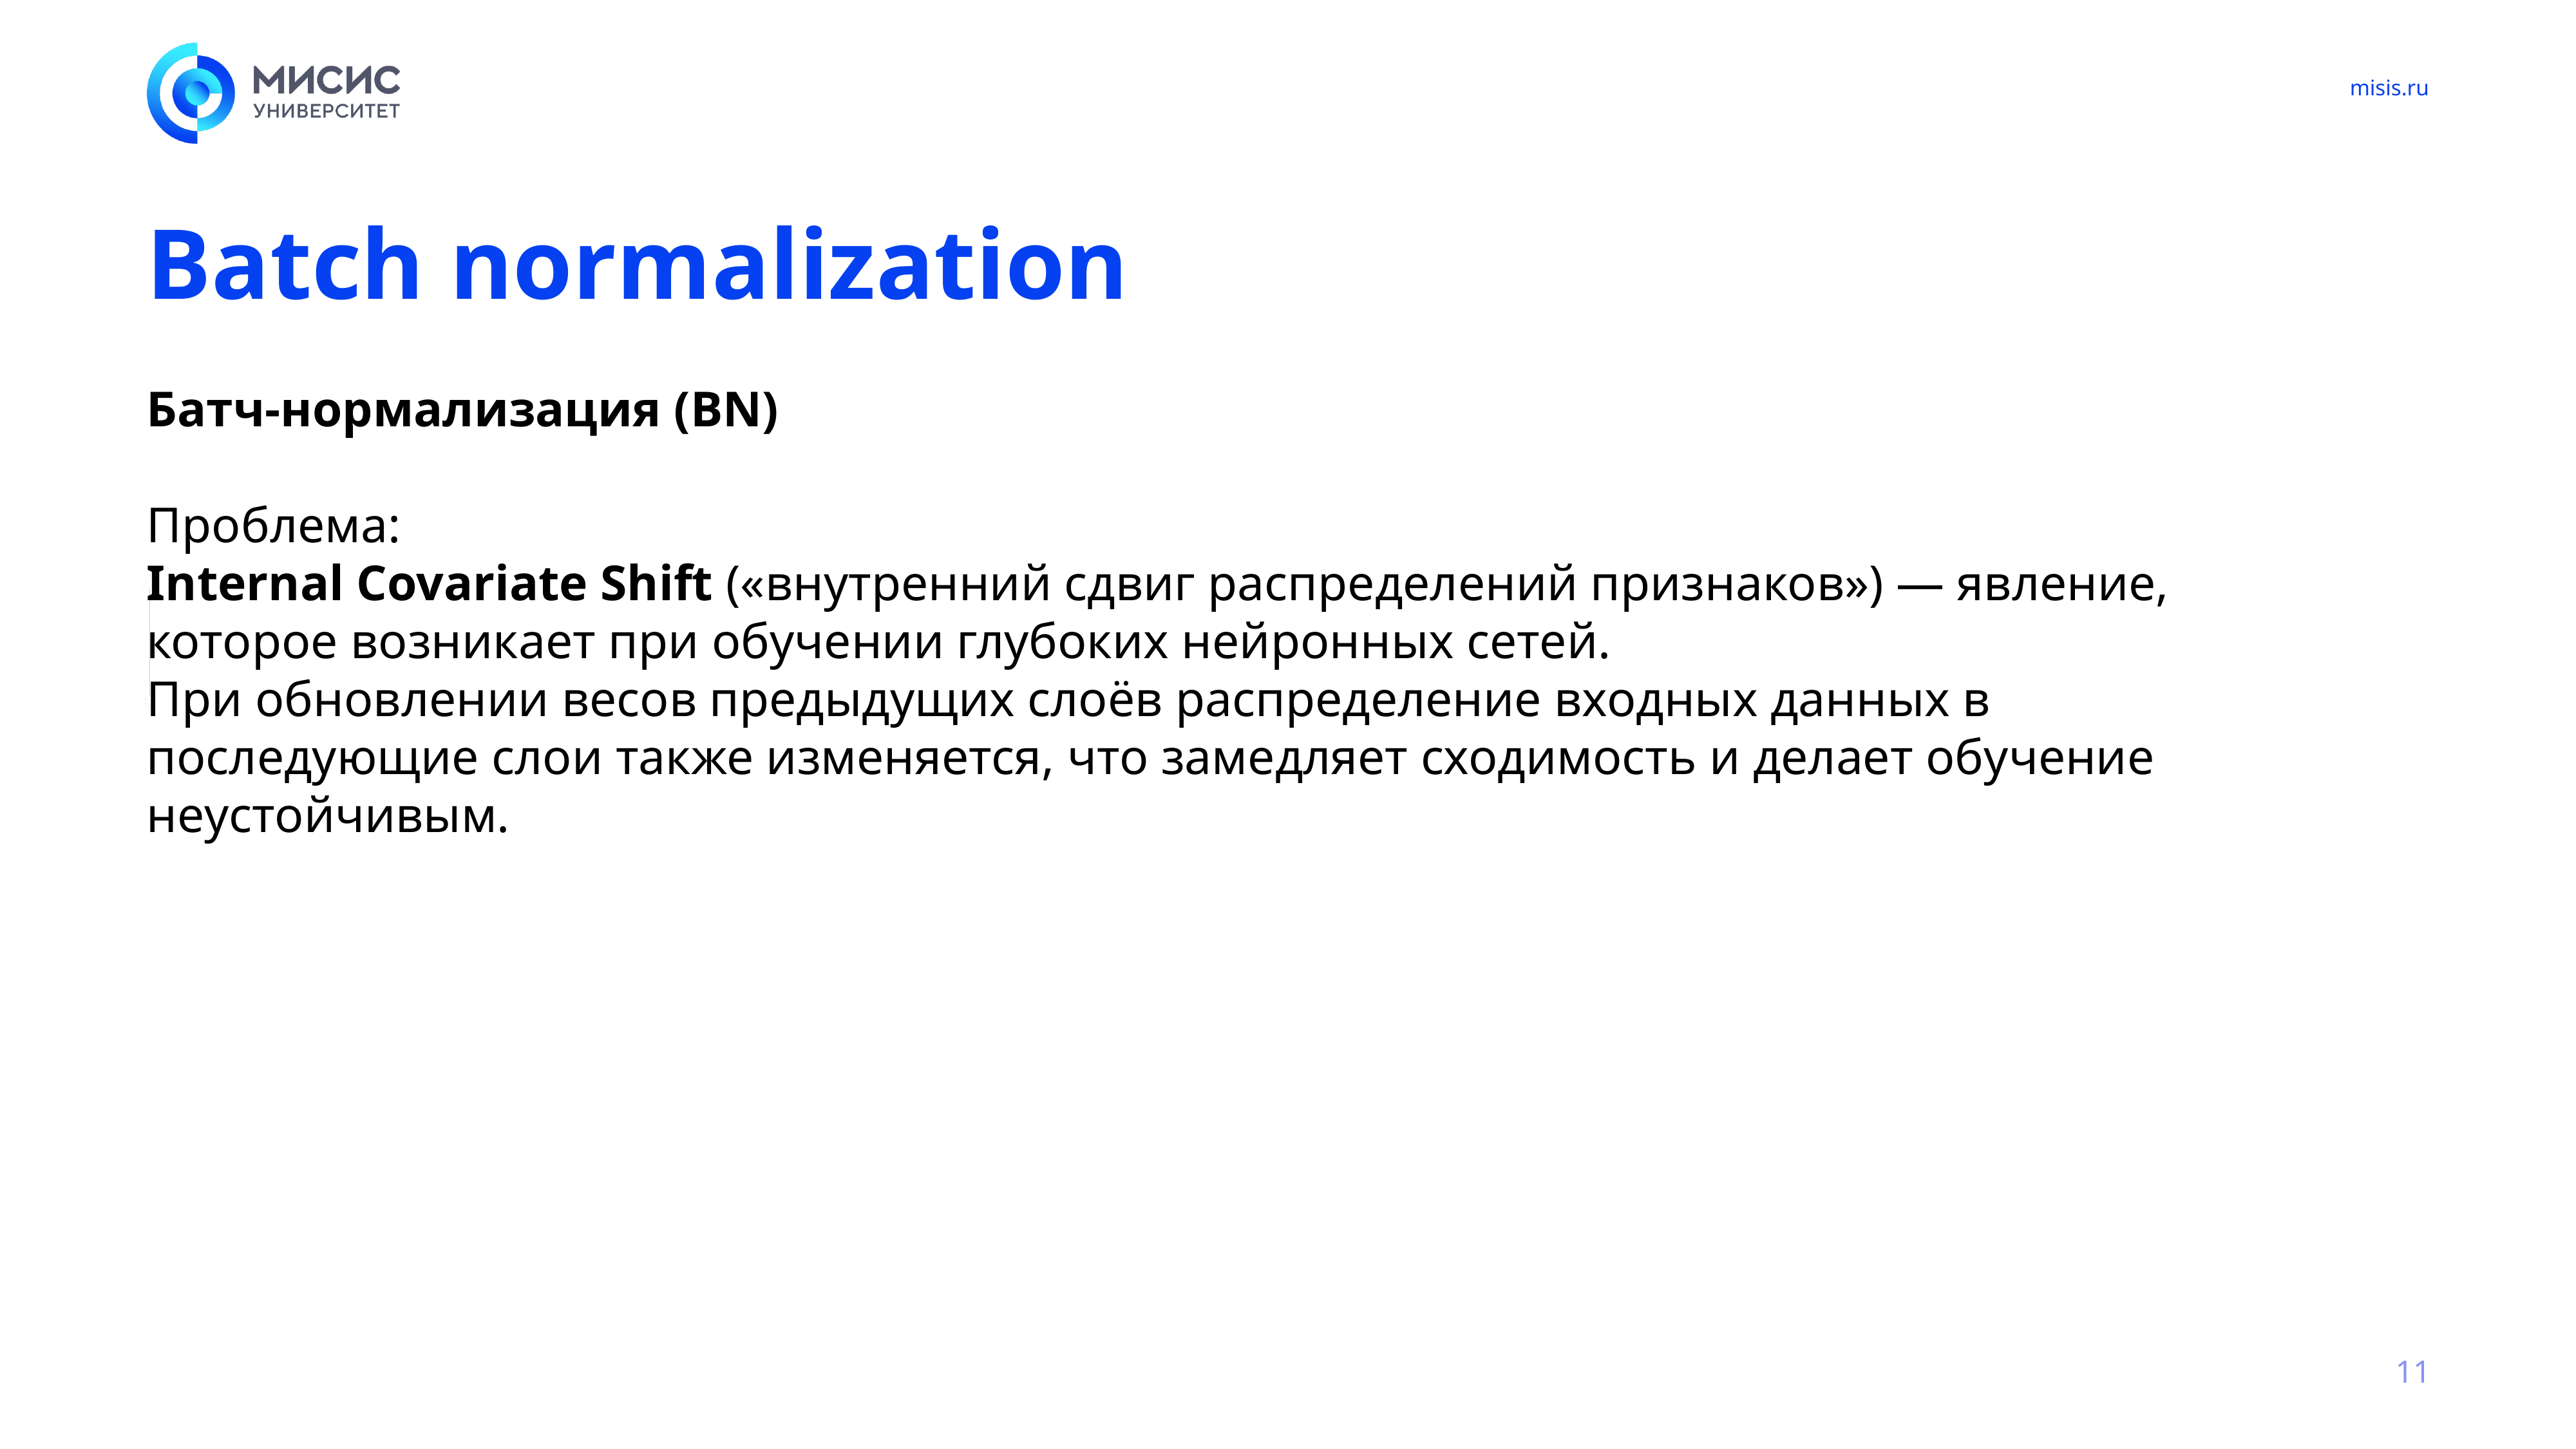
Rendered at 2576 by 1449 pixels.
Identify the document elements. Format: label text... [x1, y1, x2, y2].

slide_number 11 [2092, 1334, 2441, 1412]
text_box Батч-нормализация (BN) Проблема: Internal Covariate Shift («внутренний сдвиг распределений признаков») — явление, которое возникает при обучении глубоких нейронных сетей. При обновлении весов предыдущих слоёв распределение входных данных в последующие слои также изменяется, что замедляет сходимость и делает обучение неустойчивым. [137, 373, 2250, 847]
title Batch normalization [137, 223, 1260, 341]
picture [147, 42, 401, 144]
